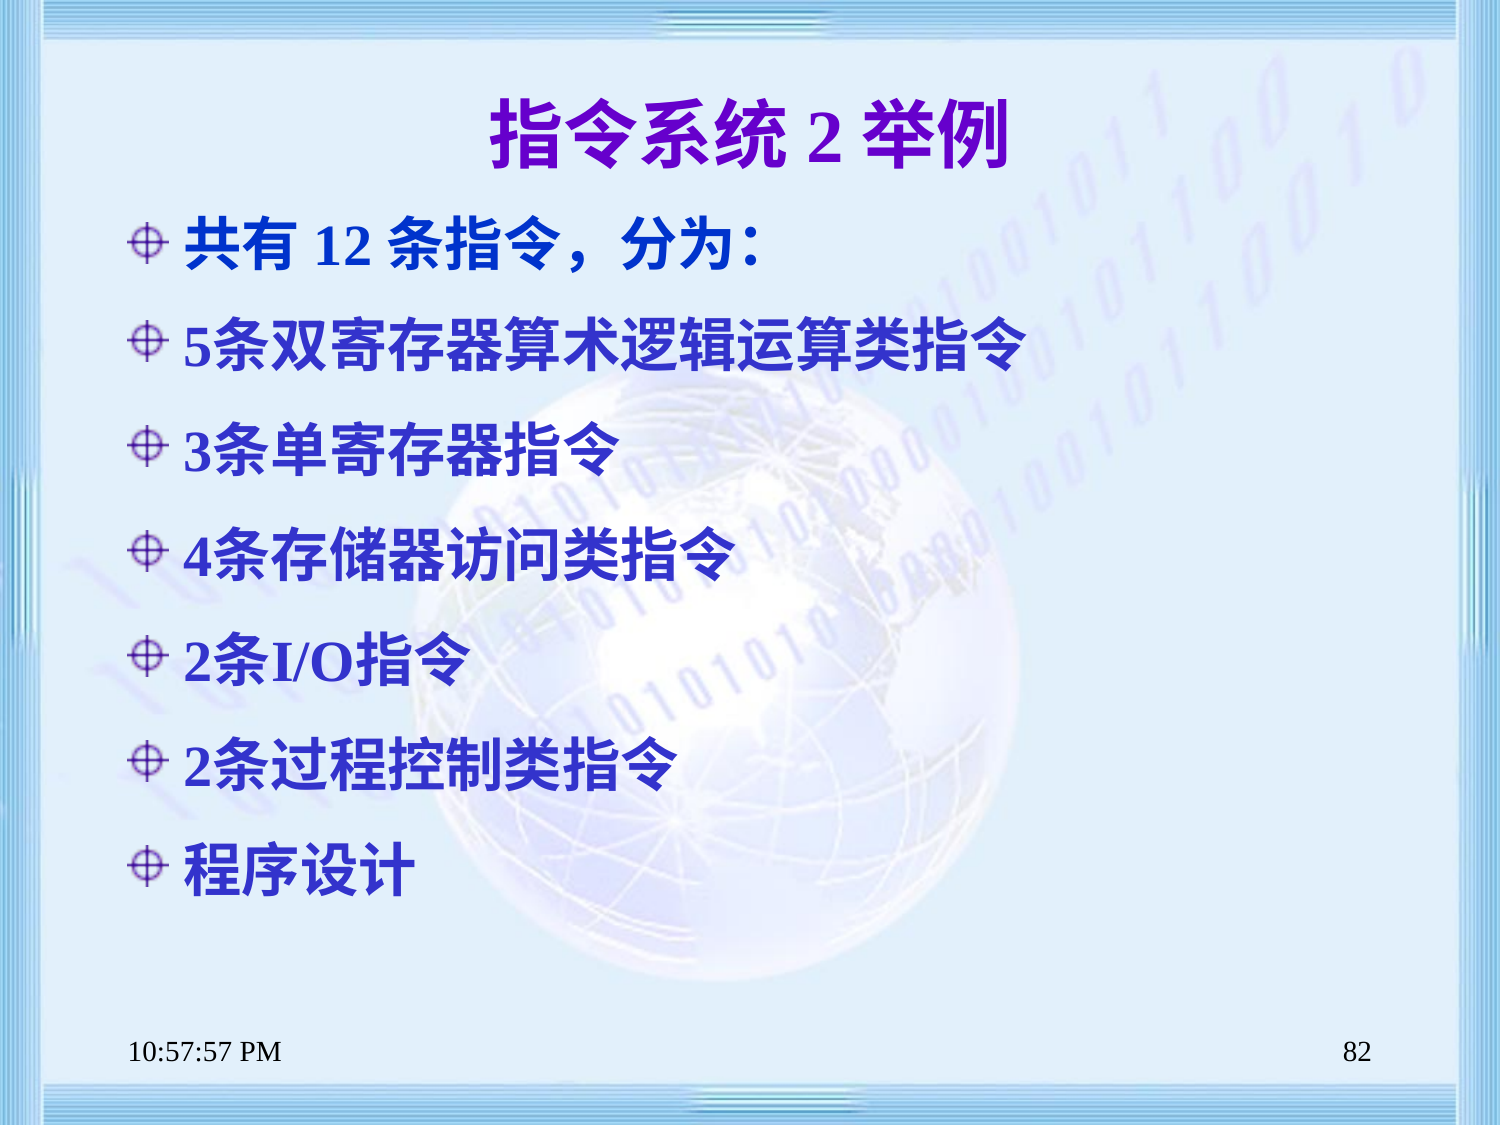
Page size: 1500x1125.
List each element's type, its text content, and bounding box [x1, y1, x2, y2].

slide_number 上午8时47分39秒 [112, 1024, 426, 1101]
title 指令系统2举例 [111, 77, 1388, 187]
slide_number 82 [1074, 1024, 1388, 1101]
picture [0, 0, 1500, 1125]
list 共有12条指令，分为： 5条双寄存器算术逻辑运算类指令 3条单寄存器指令 4条存储器访问类指令 2条I/O指令 2条过程控制类指令 程序设计 [111, 207, 1388, 884]
